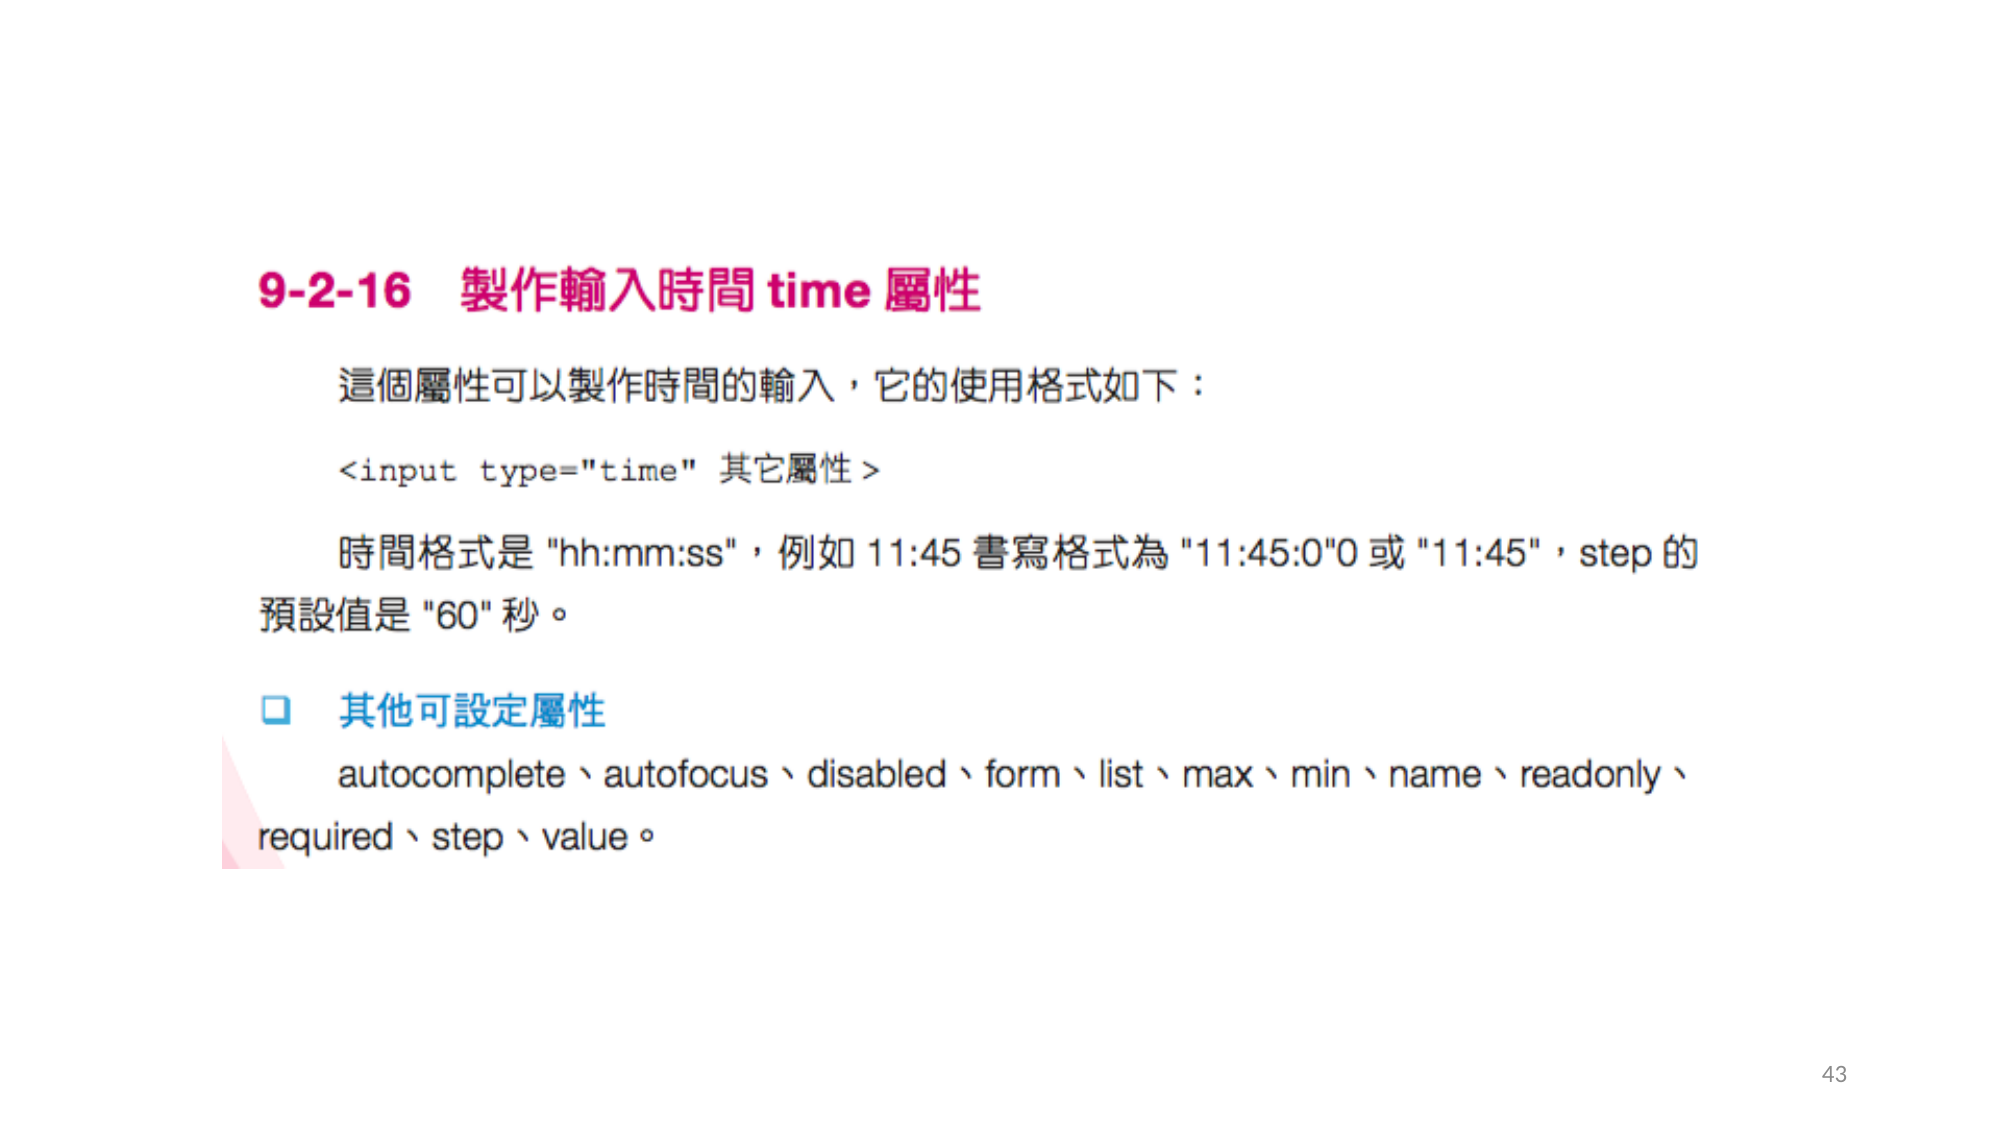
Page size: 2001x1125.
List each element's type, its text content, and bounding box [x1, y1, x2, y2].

picture [222, 256, 1775, 869]
slide_number 43 [1412, 1042, 1863, 1103]
